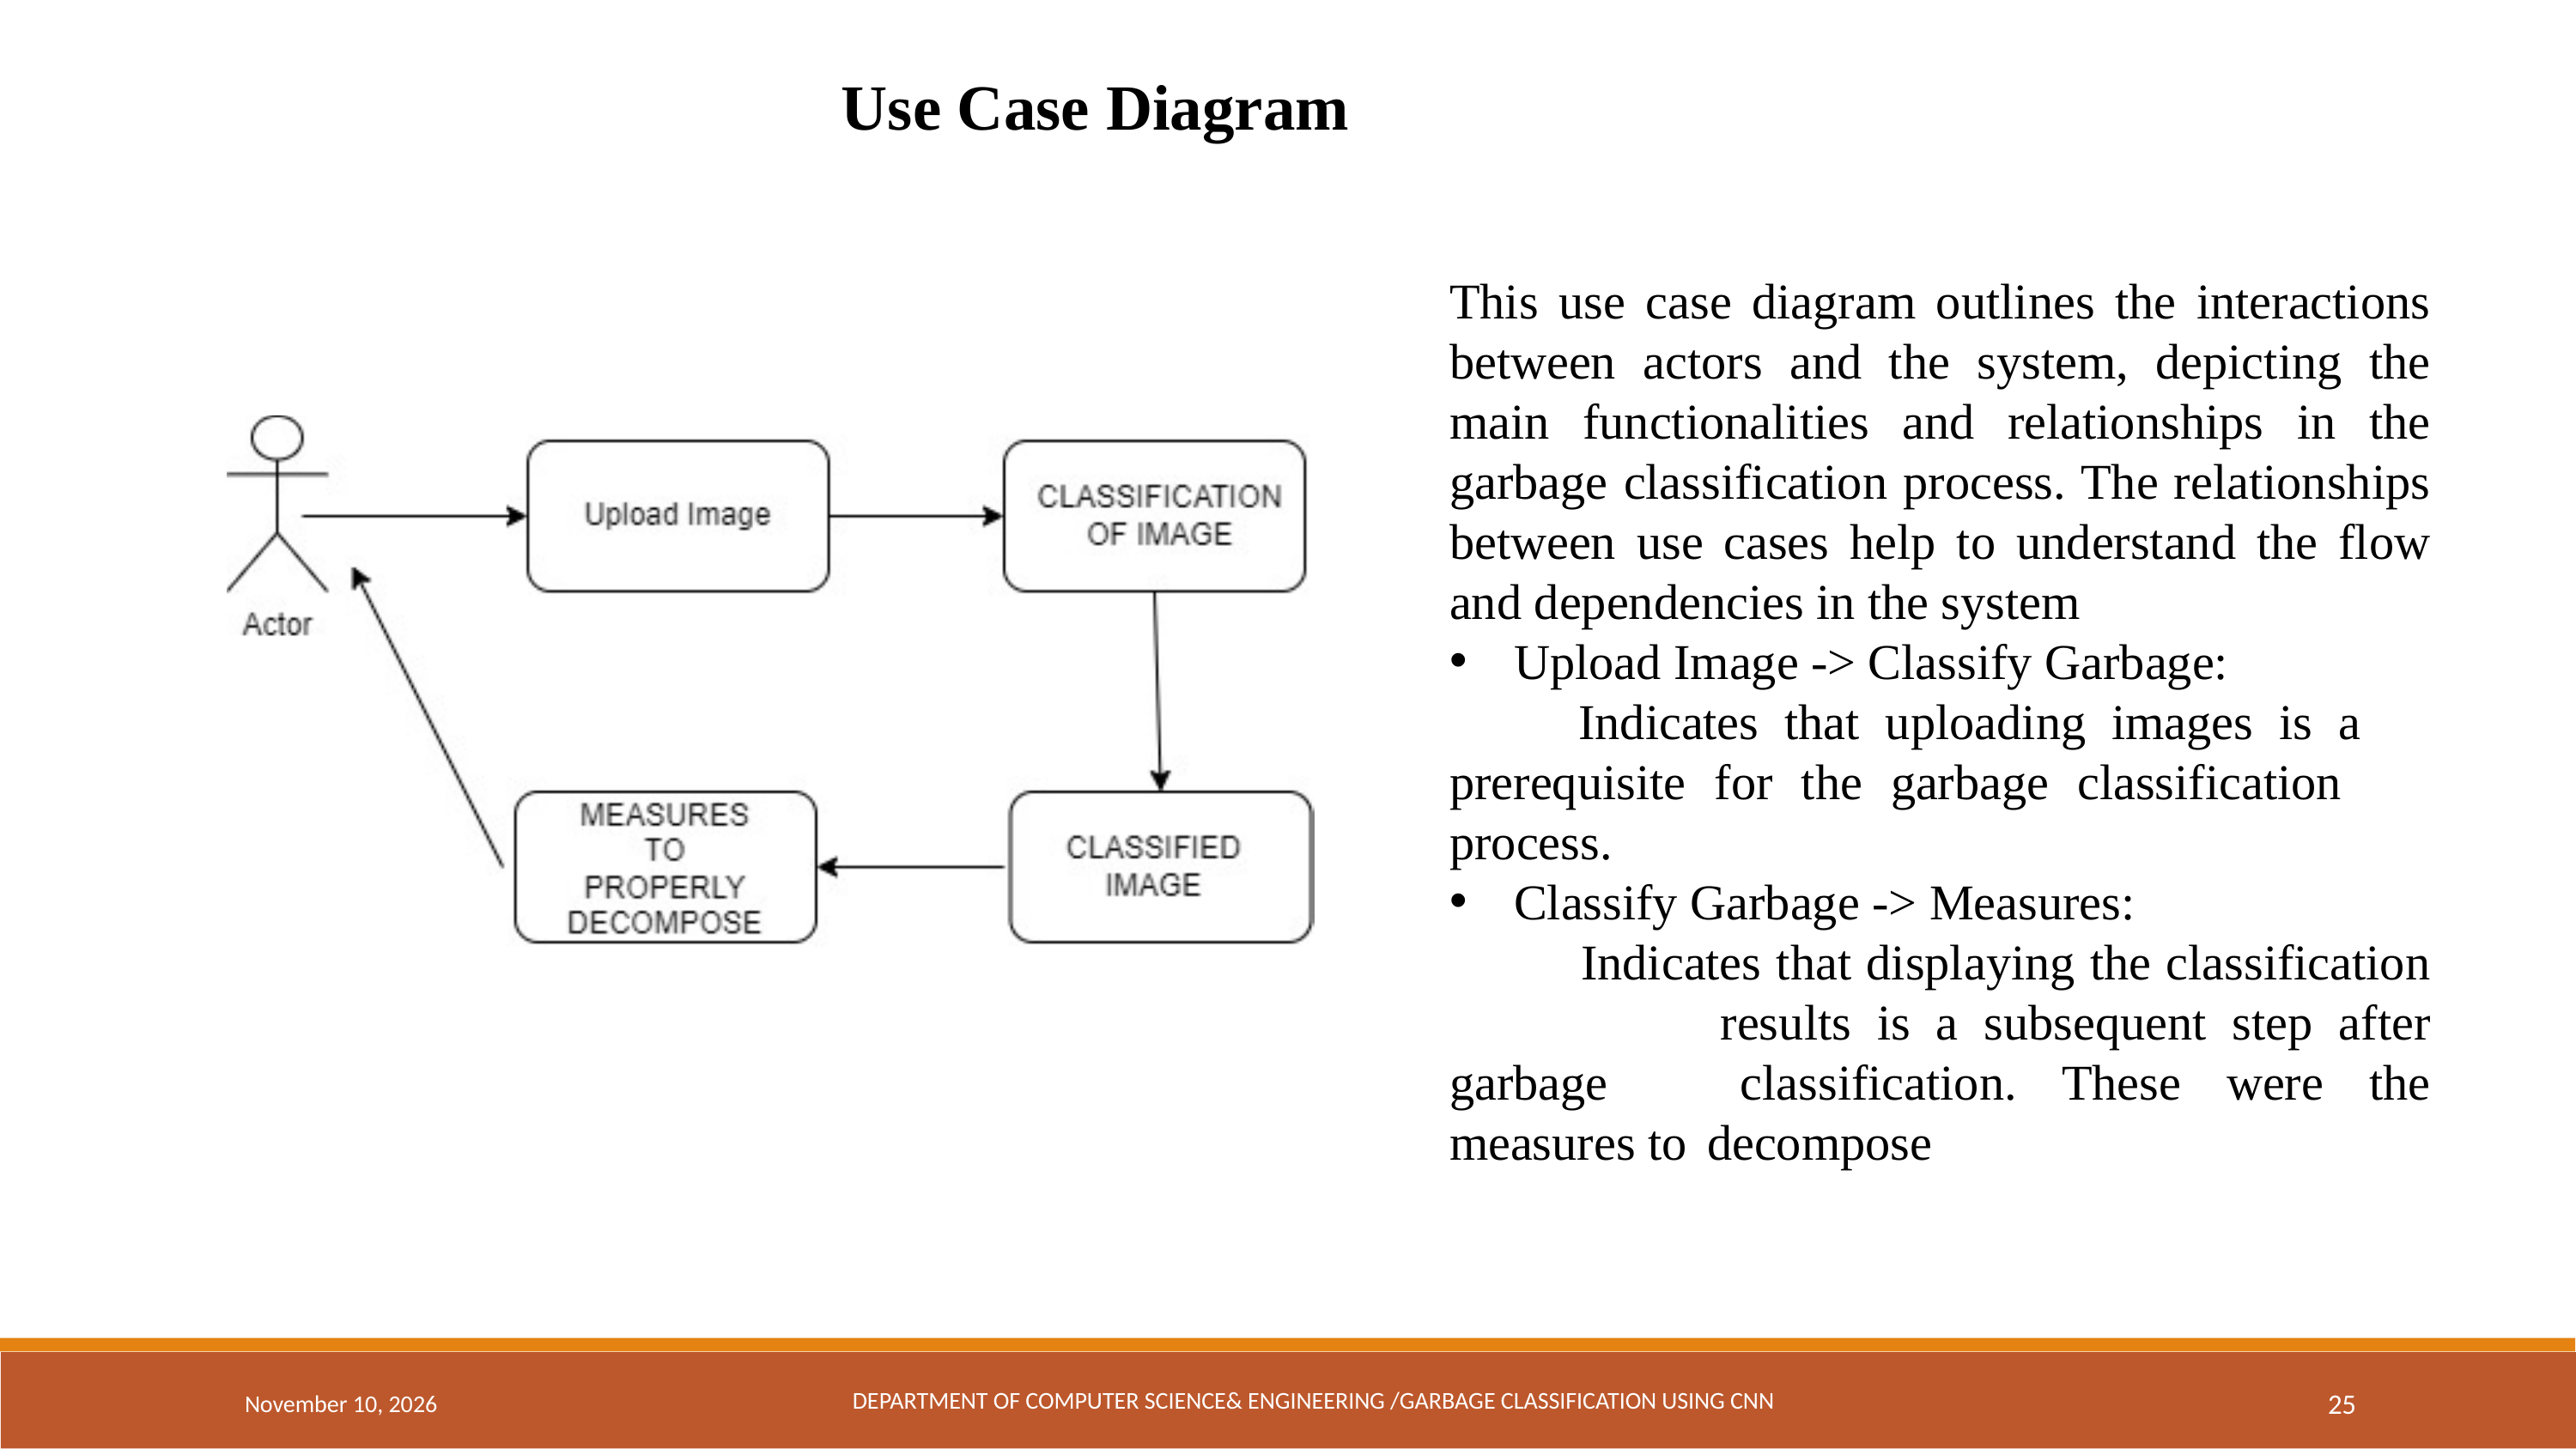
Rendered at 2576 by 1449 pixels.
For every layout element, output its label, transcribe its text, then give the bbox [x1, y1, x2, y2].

text_box Use Case Diagram [828, 59, 2117, 149]
text_box This use case diagram outlines the interactions between actors and the system, depicting the main functionalities and relationships in the garbage classification process. The relationships between use cases help to understand the flow and dependencies in the system Upload Image -> Classify Garbage: Indicates that uploading images is a prerequisite for the garbage classification process. Classify Garbage -> Measures: Indicates that displaying the classification results is a subsequent step after garbage classification. These were the measures to decompose [1437, 263, 2444, 1177]
slide_number 25 [2092, 1364, 2369, 1442]
footer DEPARTMENT OF COMPUTER SCIENCE& ENGINEERING /GARBAGE CLASSIFICATION USING CNN [779, 1364, 1850, 1434]
picture [226, 415, 1315, 948]
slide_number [232, 1364, 755, 1442]
